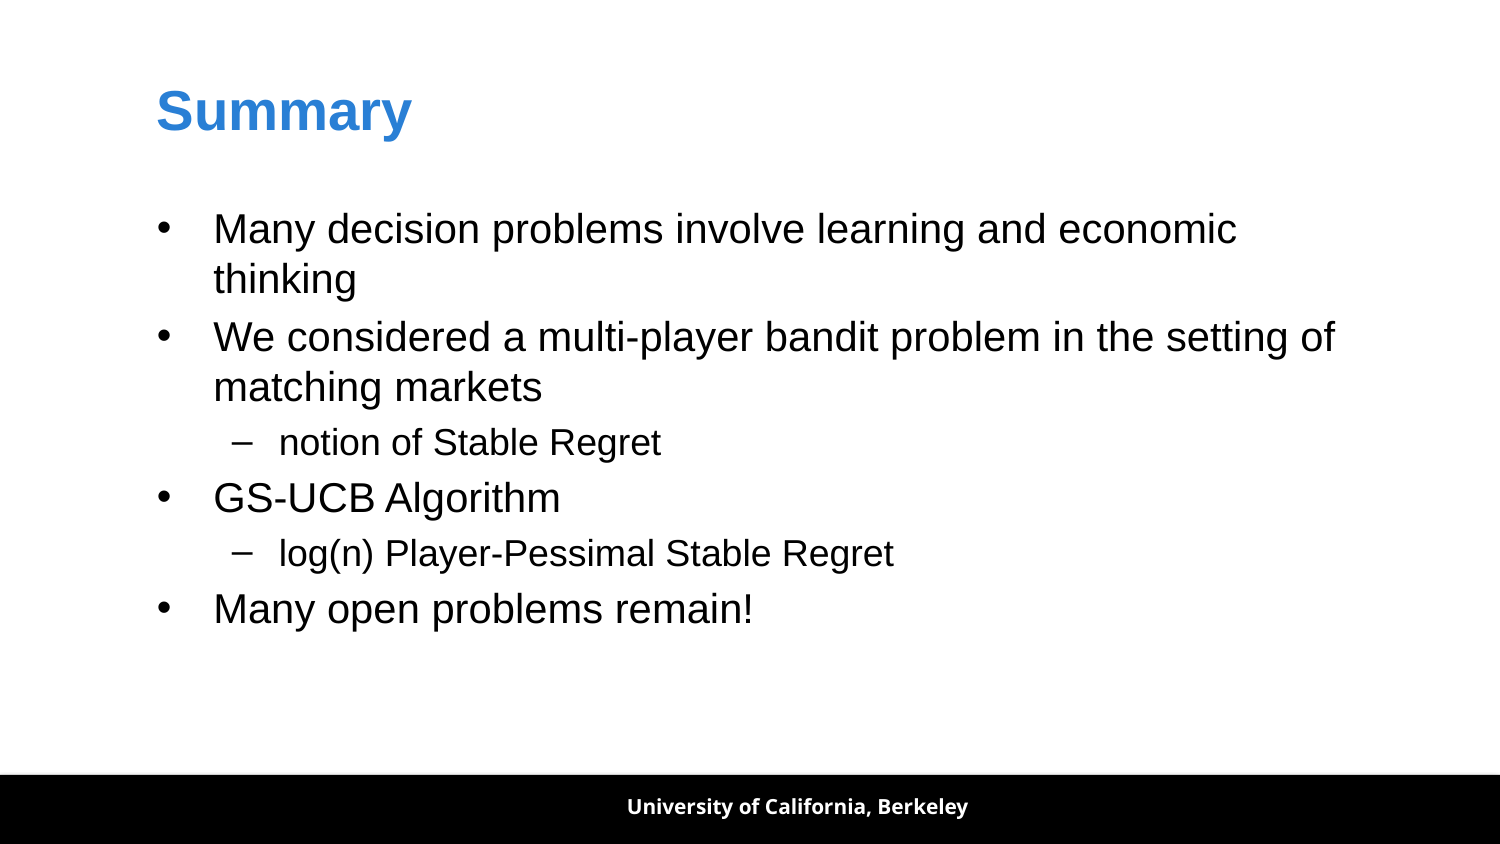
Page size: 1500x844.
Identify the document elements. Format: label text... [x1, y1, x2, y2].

title Summary [141, 67, 1103, 149]
text_box University of California, Berkeley [322, 786, 1273, 839]
list Many decision problems involve learning and economic thinking We considered a multi-player bandit problem in the setting of matching markets notion of Stable Regret GS-UCB Algorithm log(n) Player-Pessimal Stable Regret Many open problems remain! [141, 194, 1358, 739]
